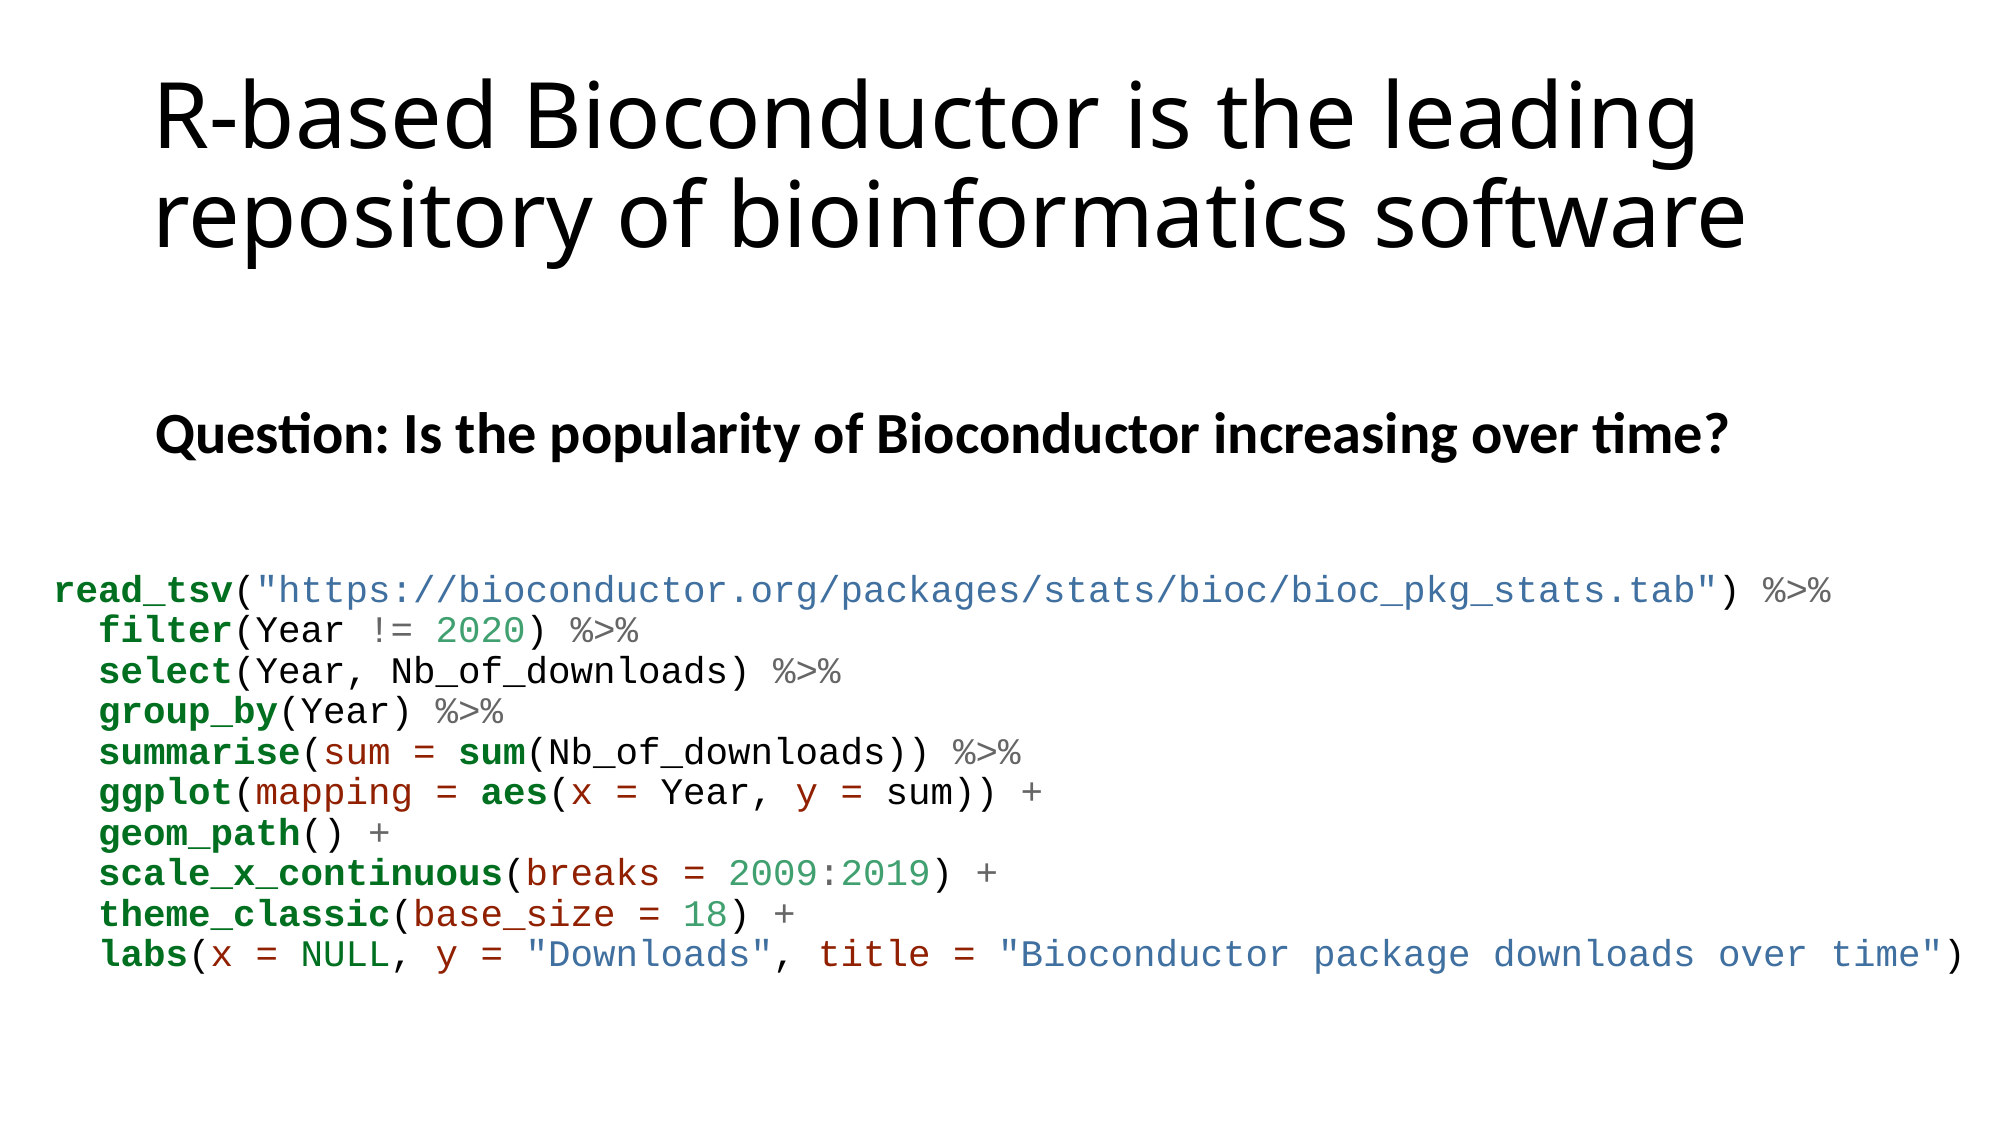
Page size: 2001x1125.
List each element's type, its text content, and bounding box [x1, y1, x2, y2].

title R-based Bioconductor is the leading repository of bioinformatics software [137, 59, 1863, 278]
text_box Question: Is the popularity of Bioconductor increasing over time? [140, 388, 1746, 473]
list read_tsv("https://bioconductor.org/packages/stats/bioc/bioc_pkg_stats.tab") %>% filter(Year != 2020) %>% select(Year, Nb_of_downloads) %>% group_by(Year) %>% summarise(sum = sum(Nb_of_downloads)) %>% ggplot(mapping = aes(x = Year, y = sum)) + geom_path() + scale_x_continuous(breaks = 2009:2019) + theme_classic(base_size = 18) + labs(x = NULL, y = "Downloads", title = "Bioconductor package downloads over time") [0, 562, 2000, 1074]
